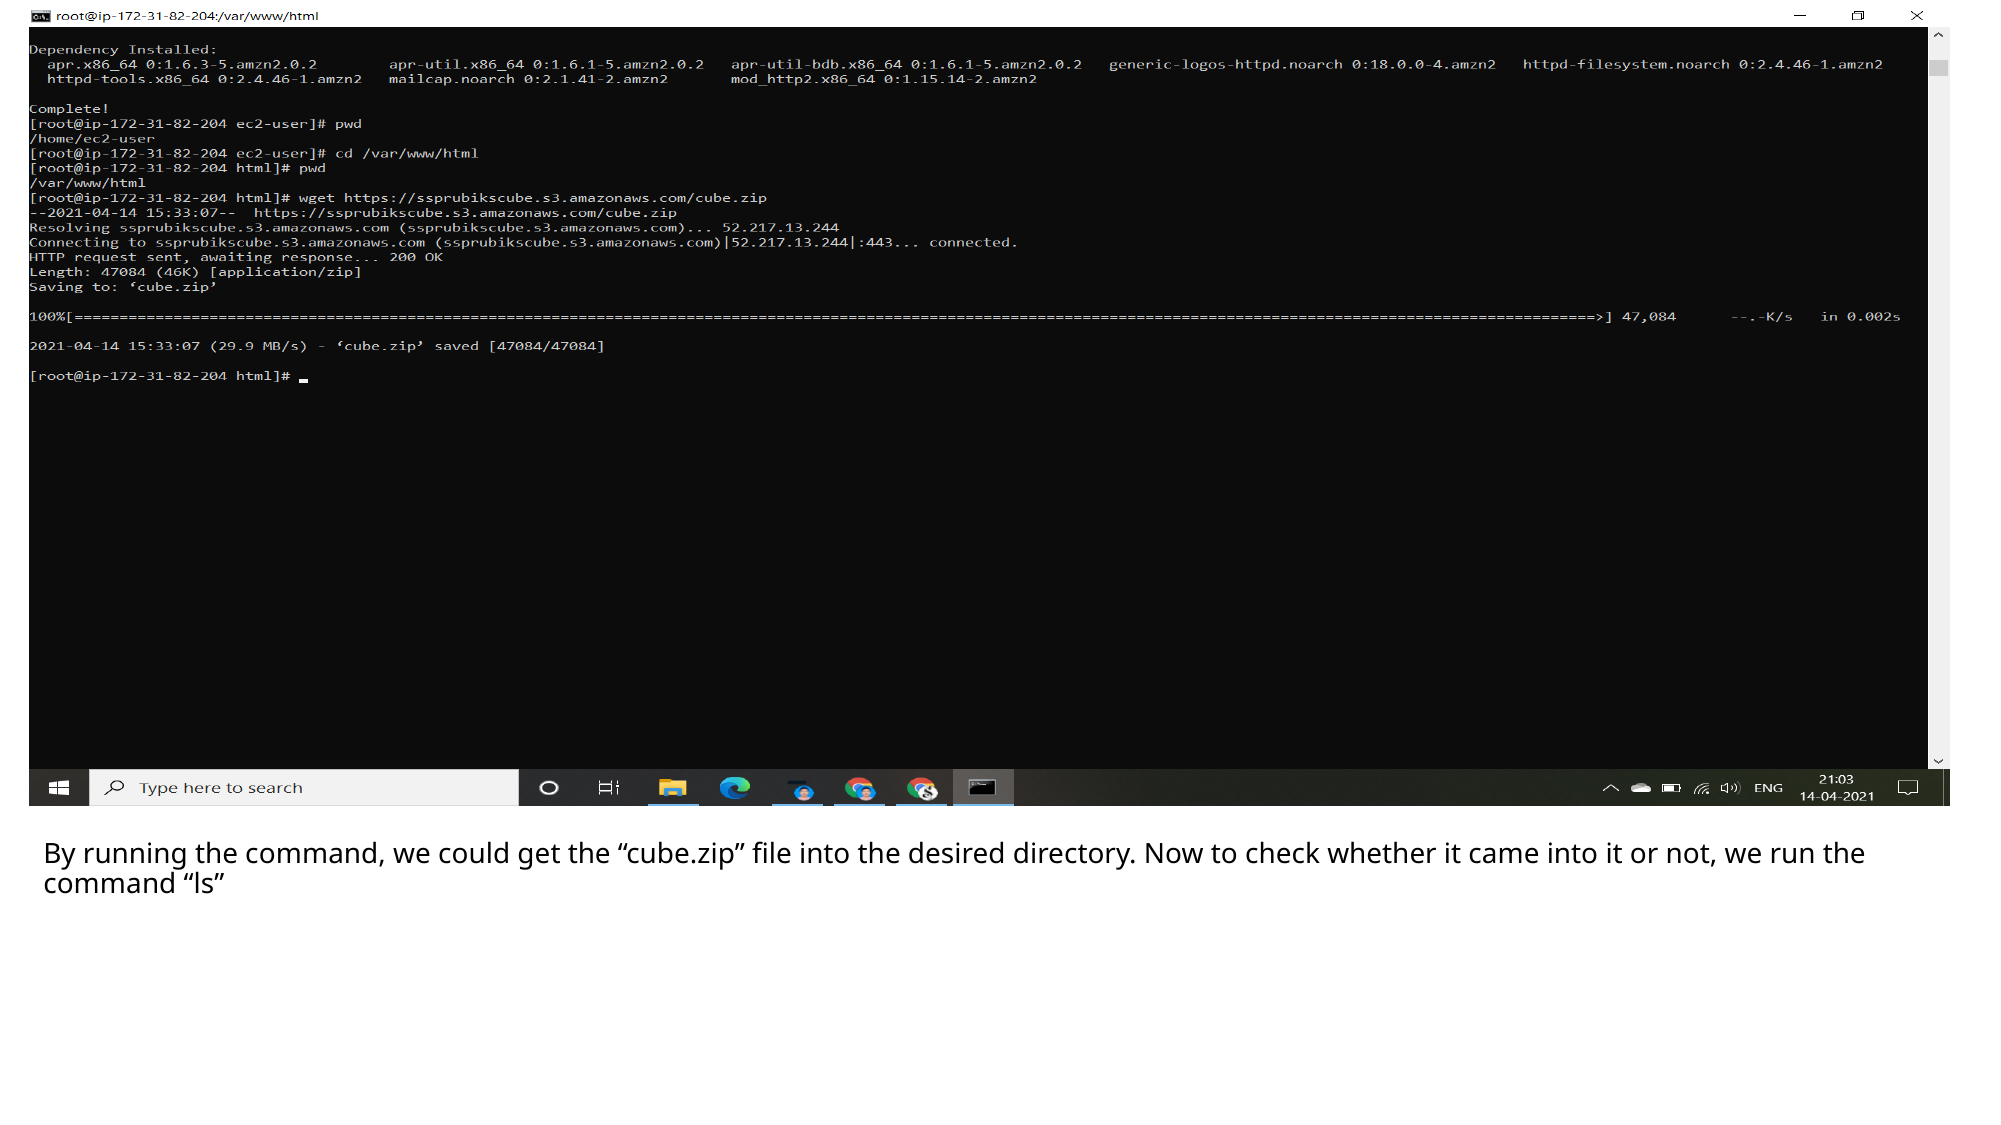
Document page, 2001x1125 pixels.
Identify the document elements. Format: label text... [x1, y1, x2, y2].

title By running the command, we could get the “cube.zip” file into the desired directory. Now to check whether it came into it or not, we run the command “ls” [28, 830, 1953, 1093]
picture [28, 5, 1953, 806]
